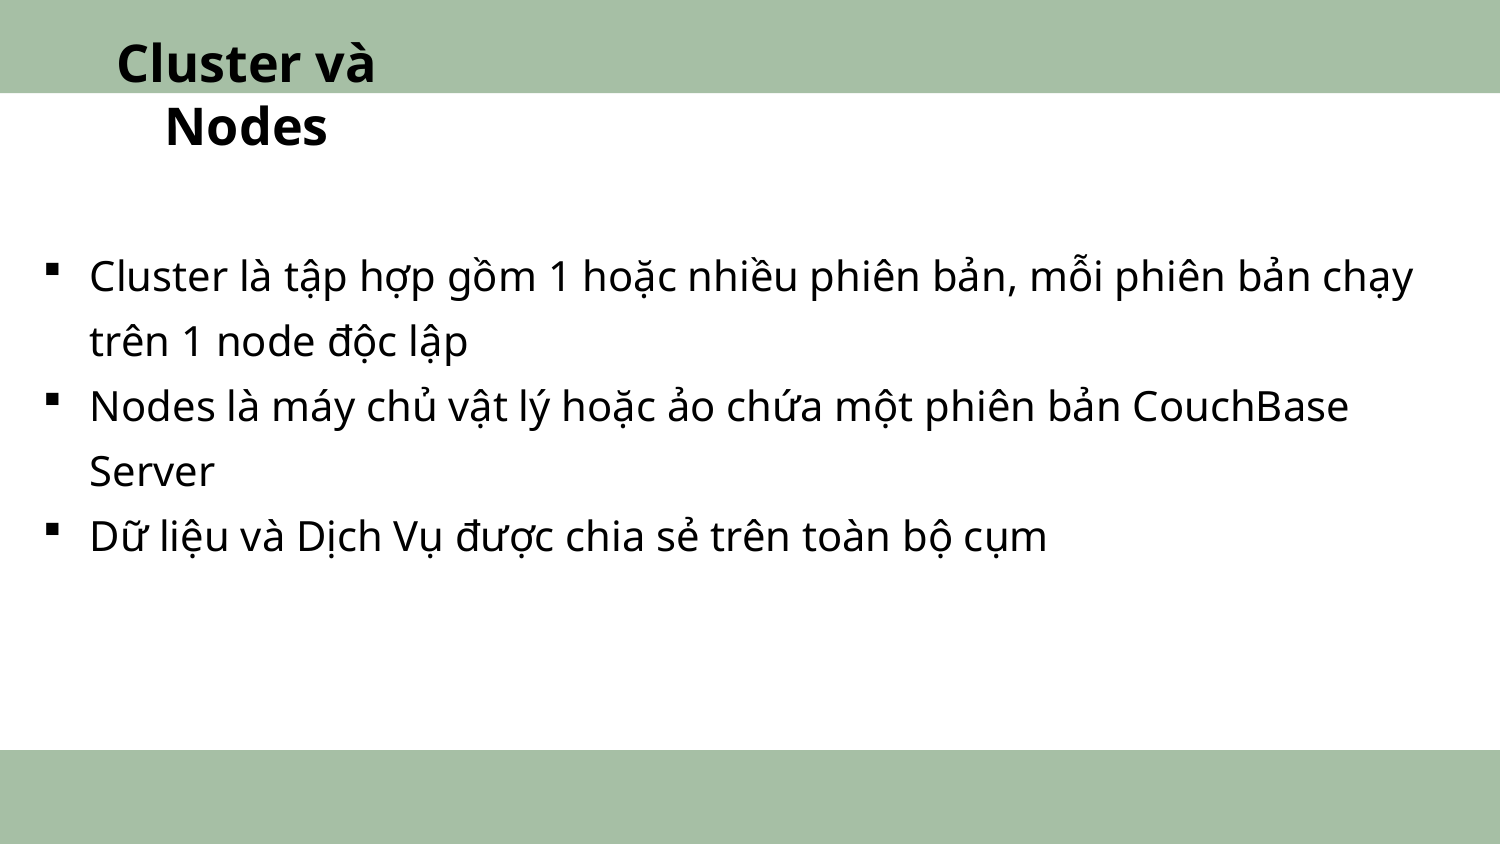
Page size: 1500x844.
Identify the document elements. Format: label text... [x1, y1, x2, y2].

subtitle Cluster là tập hợp gồm 1 hoặc nhiều phiên bản, mỗi phiên bản chạy trên 1 node độc lập Nodes là máy chủ vật lý hoặc ảo chứa một phiên bản CouchBase Server Dữ liệu và Dịch Vụ được chia sẻ trên toàn bộ cụm [27, 219, 1480, 740]
title Cluster và Nodes [27, 15, 466, 187]
